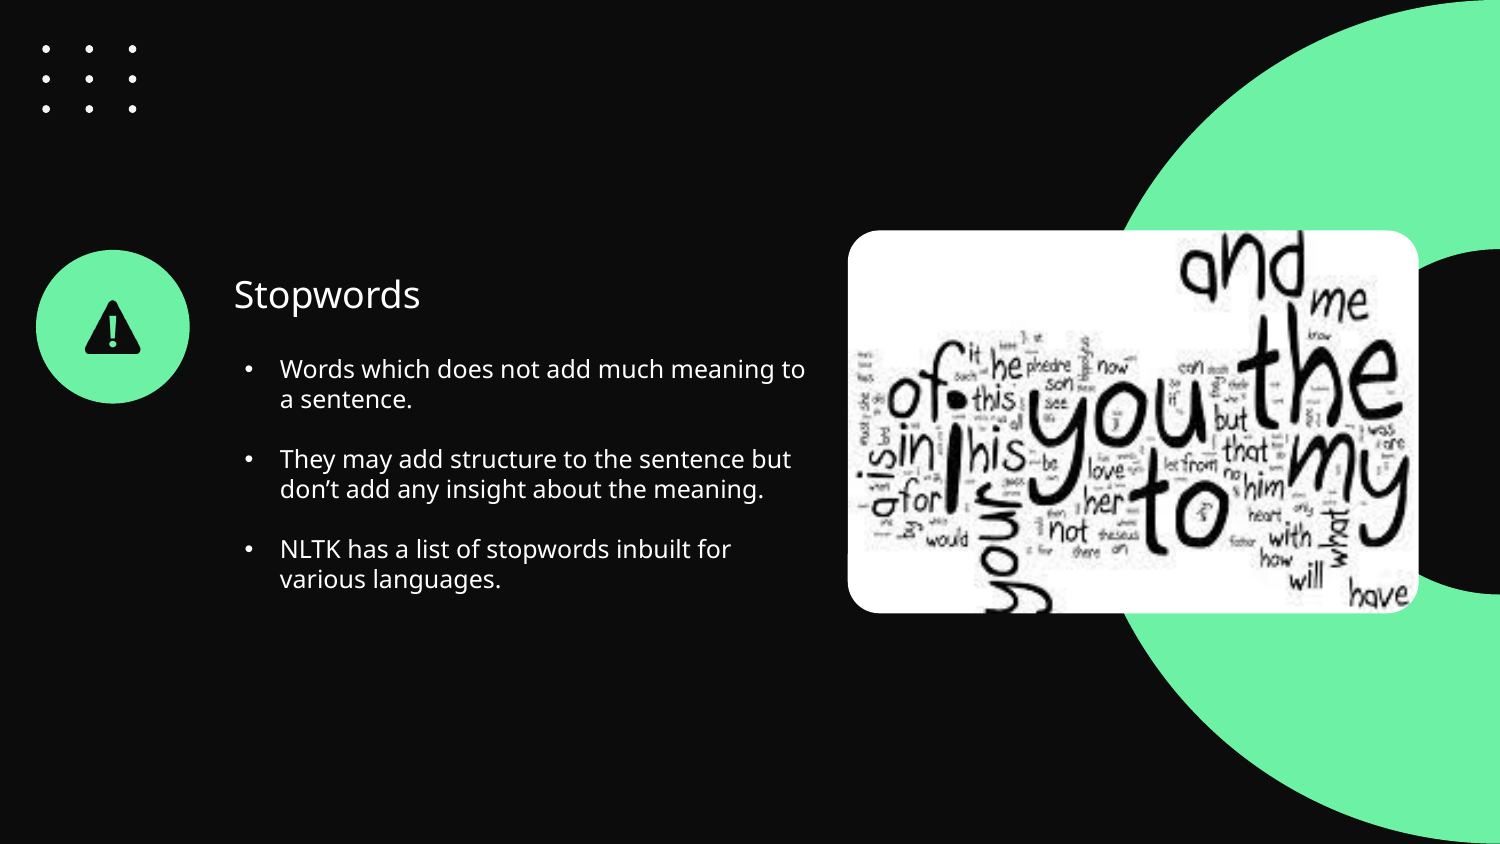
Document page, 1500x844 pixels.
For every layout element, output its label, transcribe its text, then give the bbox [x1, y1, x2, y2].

picture [847, 230, 1419, 614]
picture [42, 45, 169, 113]
text_box [35, 249, 190, 404]
picture [84, 299, 142, 354]
text_box Stopwords [222, 265, 833, 323]
text_box Words which does not add much meaning to a sentence. They may add structure to the sentence but don’t add any insight about the meaning. NLTK has a list of stopwords inbuilt for various languages. [233, 348, 833, 599]
